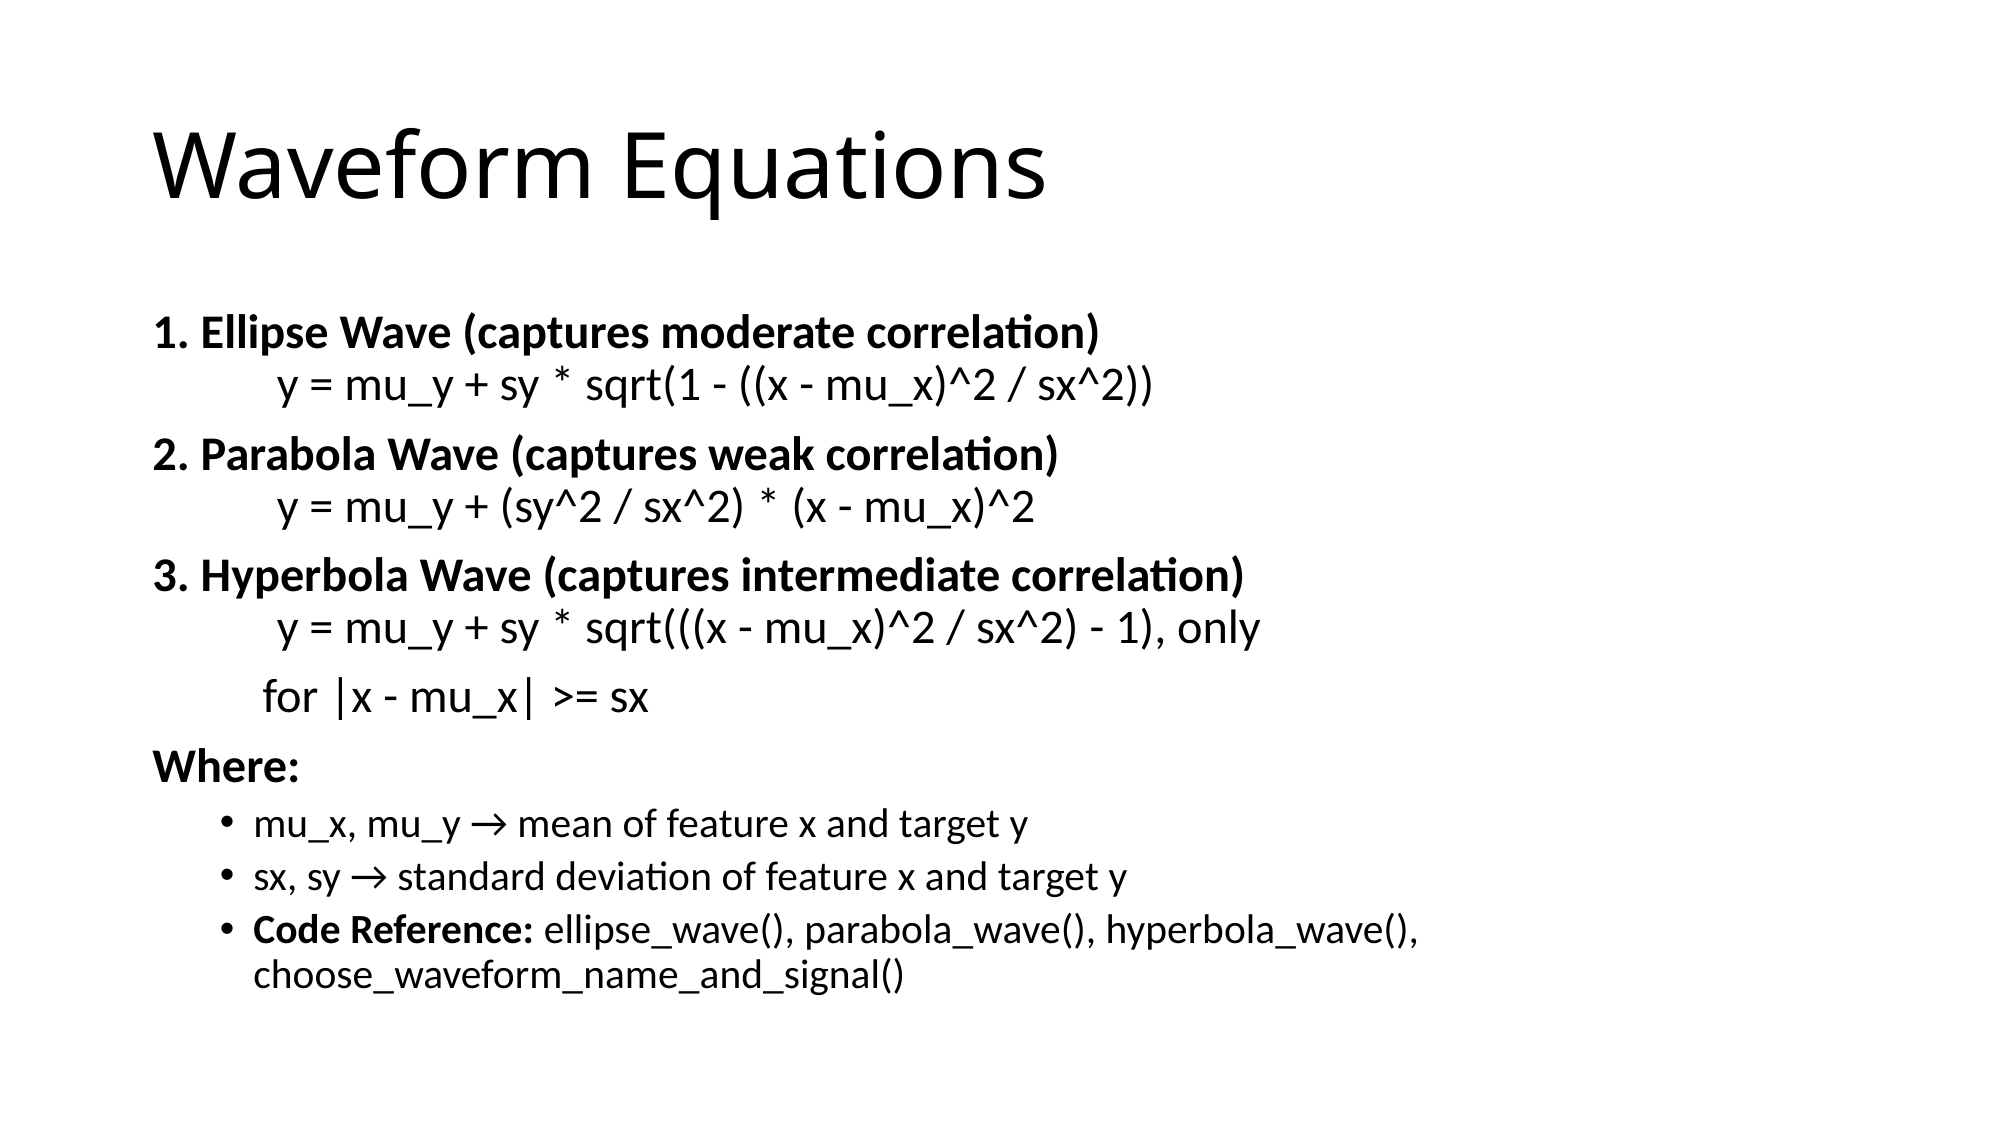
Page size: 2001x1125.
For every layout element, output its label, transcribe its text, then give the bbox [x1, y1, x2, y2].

title Waveform Equations [137, 59, 1863, 278]
list 1. Ellipse Wave (captures moderate correlation) y = mu_y + sy * sqrt(1 - ((x - mu_x)^2 / sx^2)) 2. Parabola Wave (captures weak correlation) y = mu_y + (sy^2 / sx^2) * (x - mu_x)^2 3. Hyperbola Wave (captures intermediate correlation) y = mu_y + sy * sqrt(((x - mu_x)^2 / sx^2) - 1), only for |x - mu_x| >= sx Where: mu_x, mu_y → mean of feature x and target y sx, sy → standard deviation of feature x and target y Code Reference: ellipse_wave(), parabola_wave(), hyperbola_wave(), choose_waveform_name_and_signal() [137, 299, 1863, 1014]
